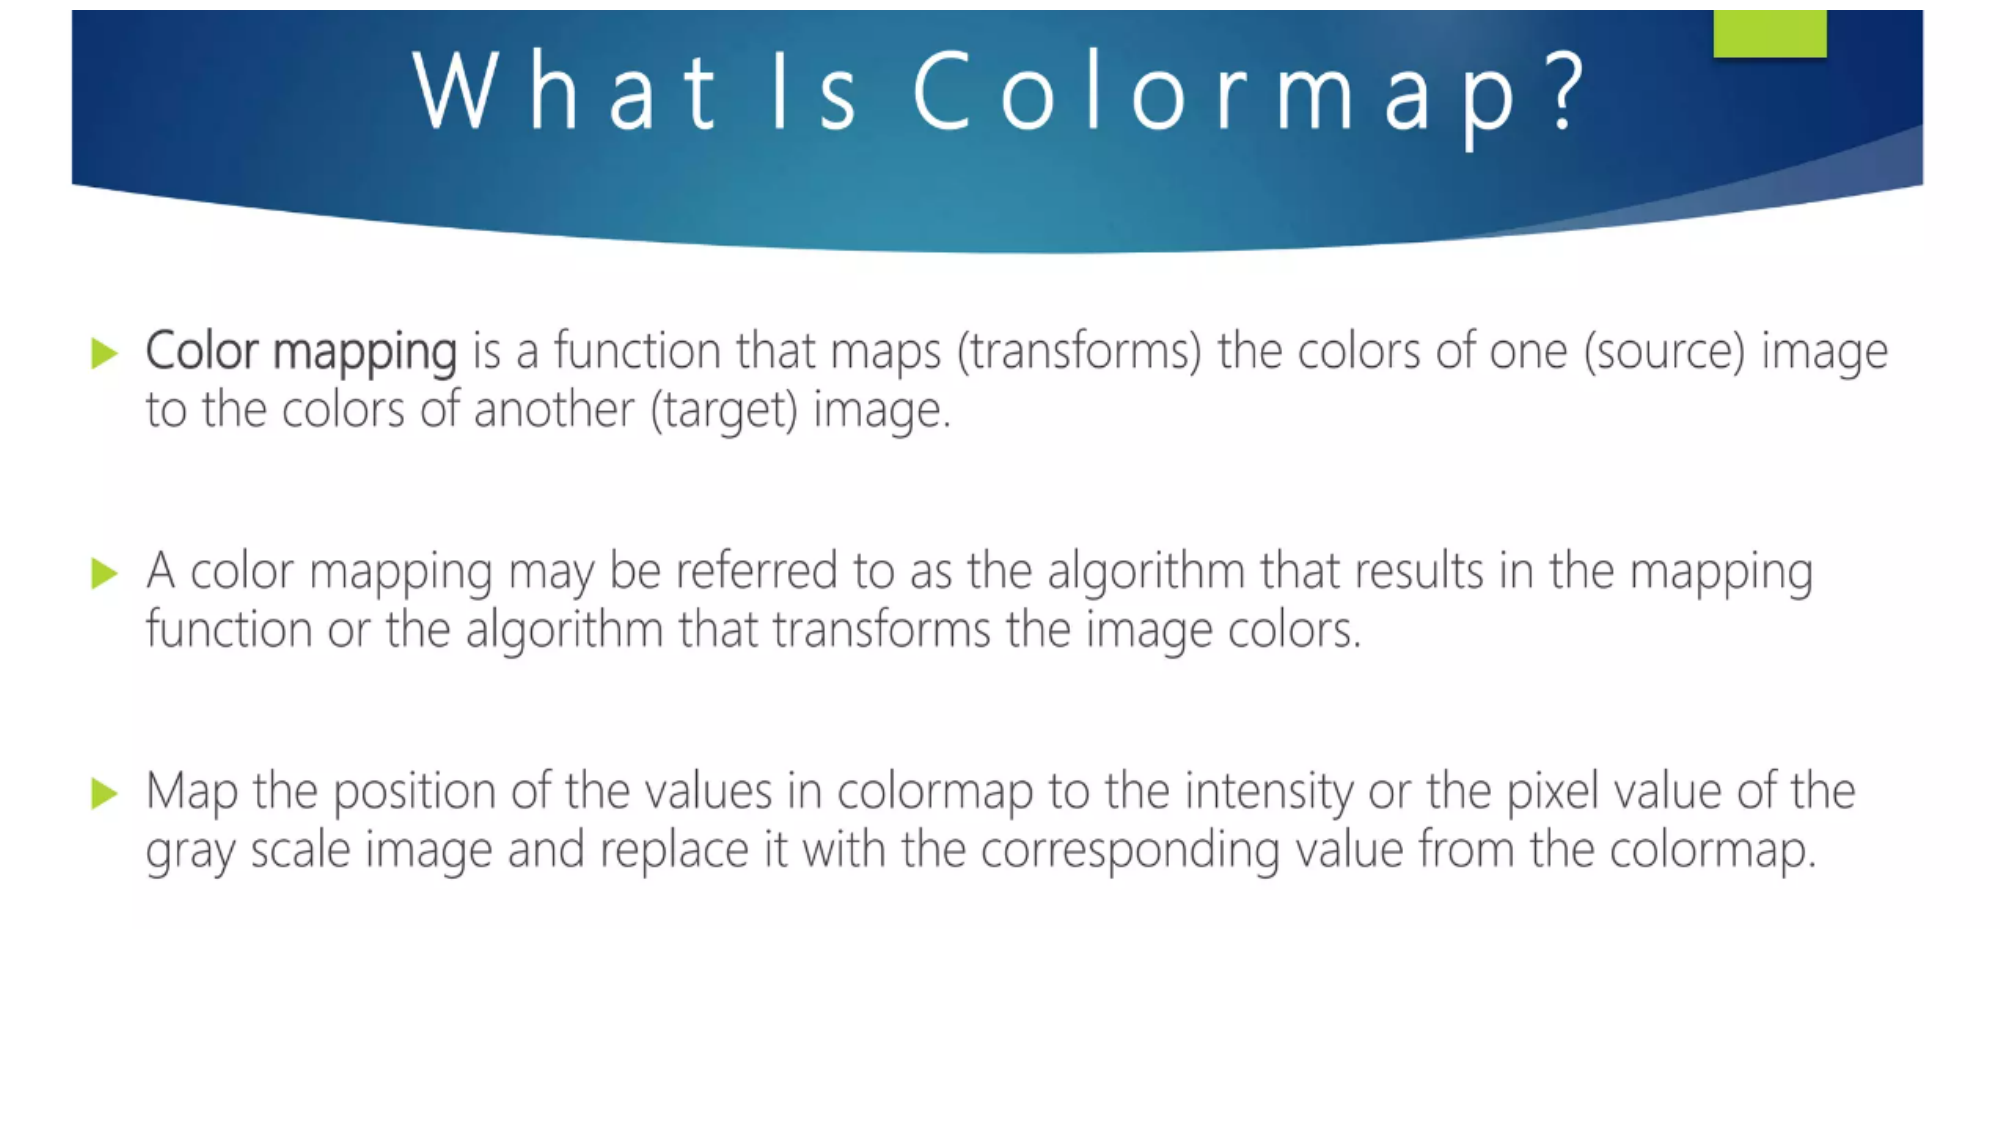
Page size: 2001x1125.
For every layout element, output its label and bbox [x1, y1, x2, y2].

picture [0, 10, 2000, 929]
